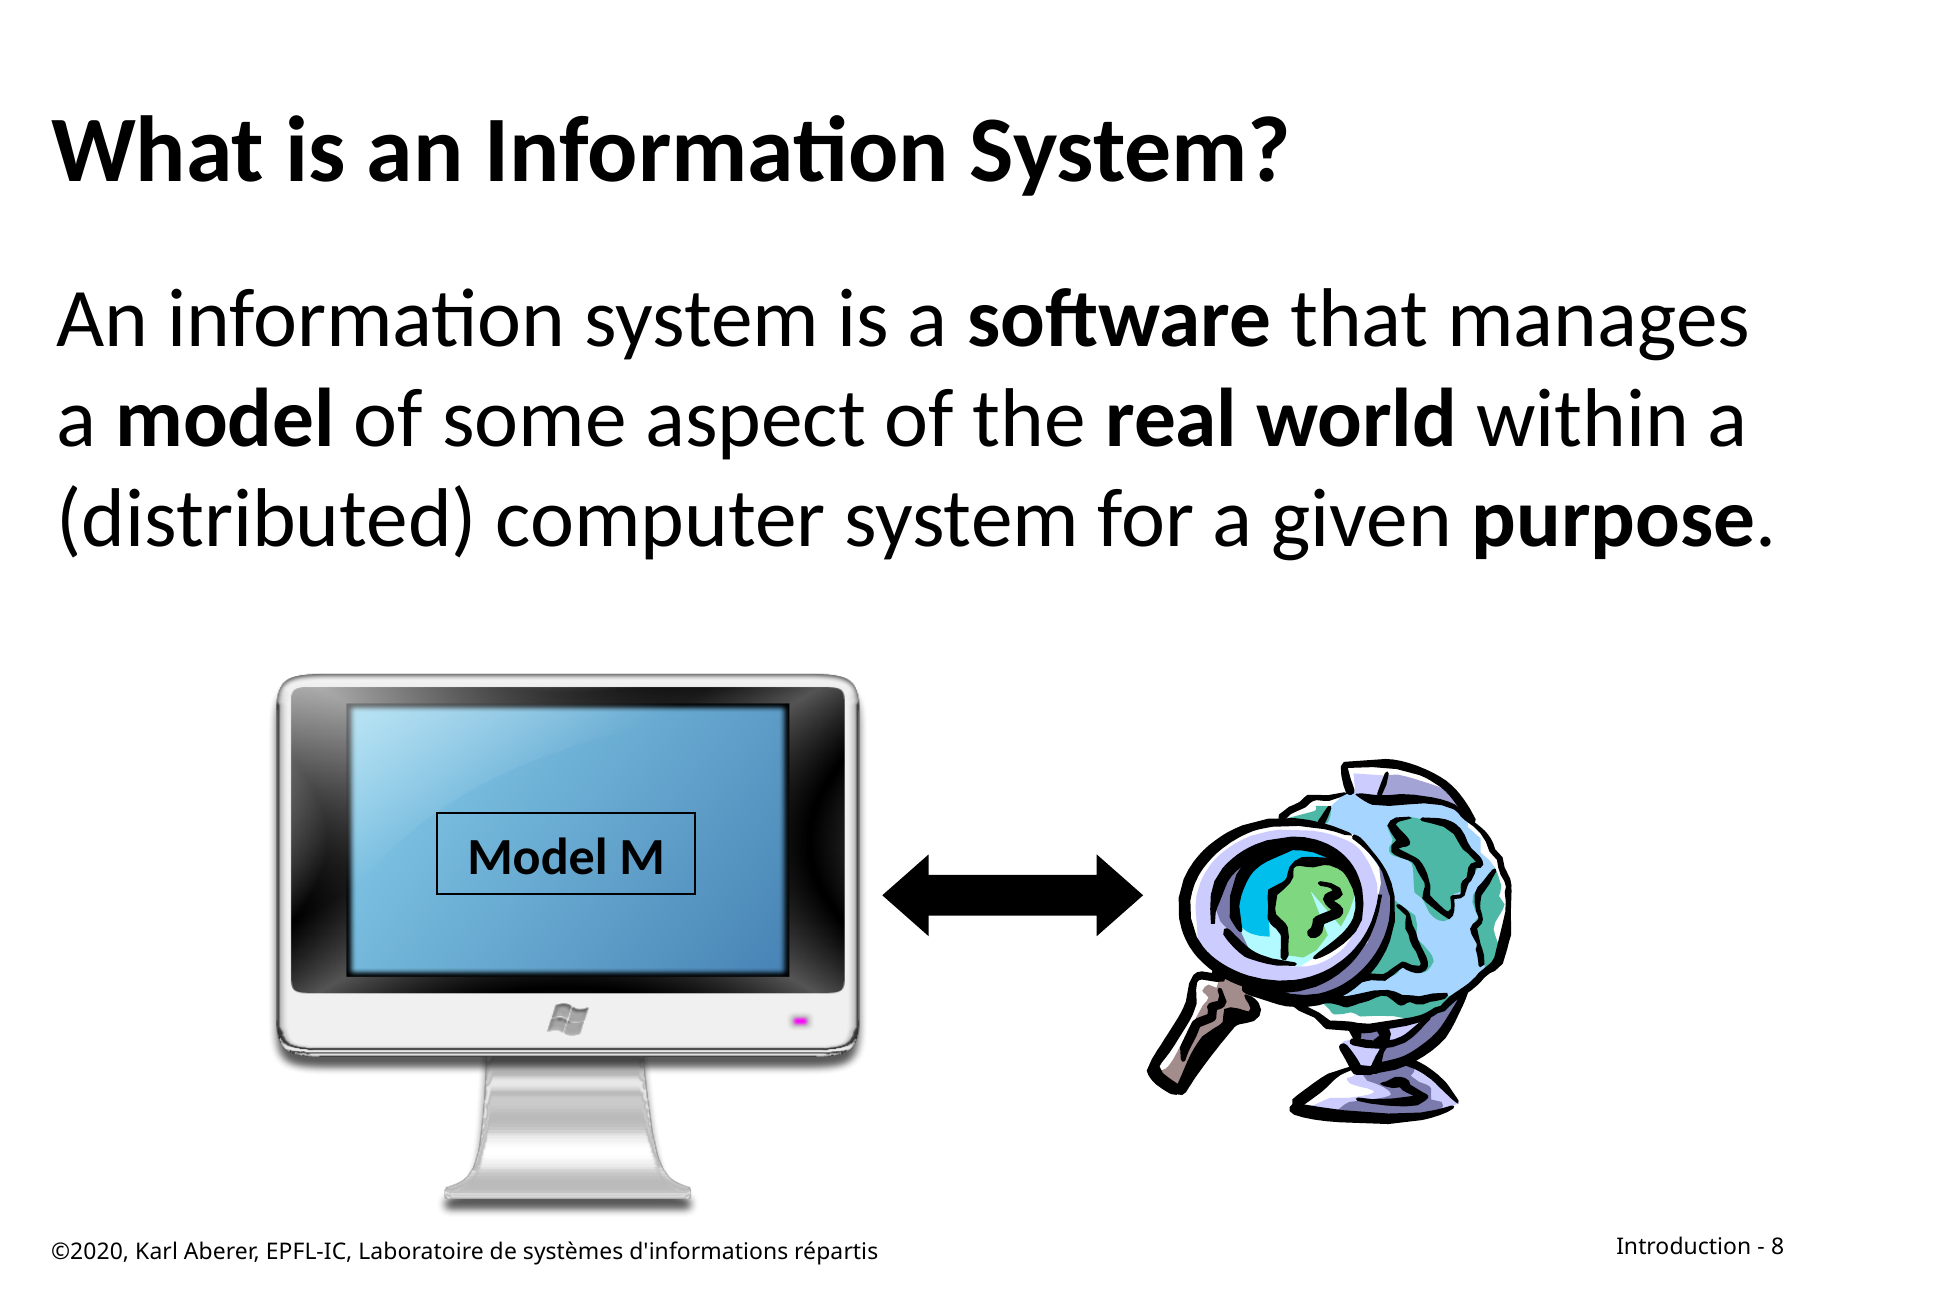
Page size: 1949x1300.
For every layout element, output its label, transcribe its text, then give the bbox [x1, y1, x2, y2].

picture [252, 663, 883, 1224]
footer ©2020, Karl Aberer, EPFL-IC, Laboratoire de systèmes d'informations répartis [32, 1227, 1284, 1271]
picture [1142, 758, 1512, 1128]
title What is an Information System? [32, 57, 1803, 232]
text_box [887, 854, 1137, 937]
list An information system is a software that manages a model of some aspect of the real world within a (distributed) computer system for a given purpose. [37, 253, 1809, 1208]
